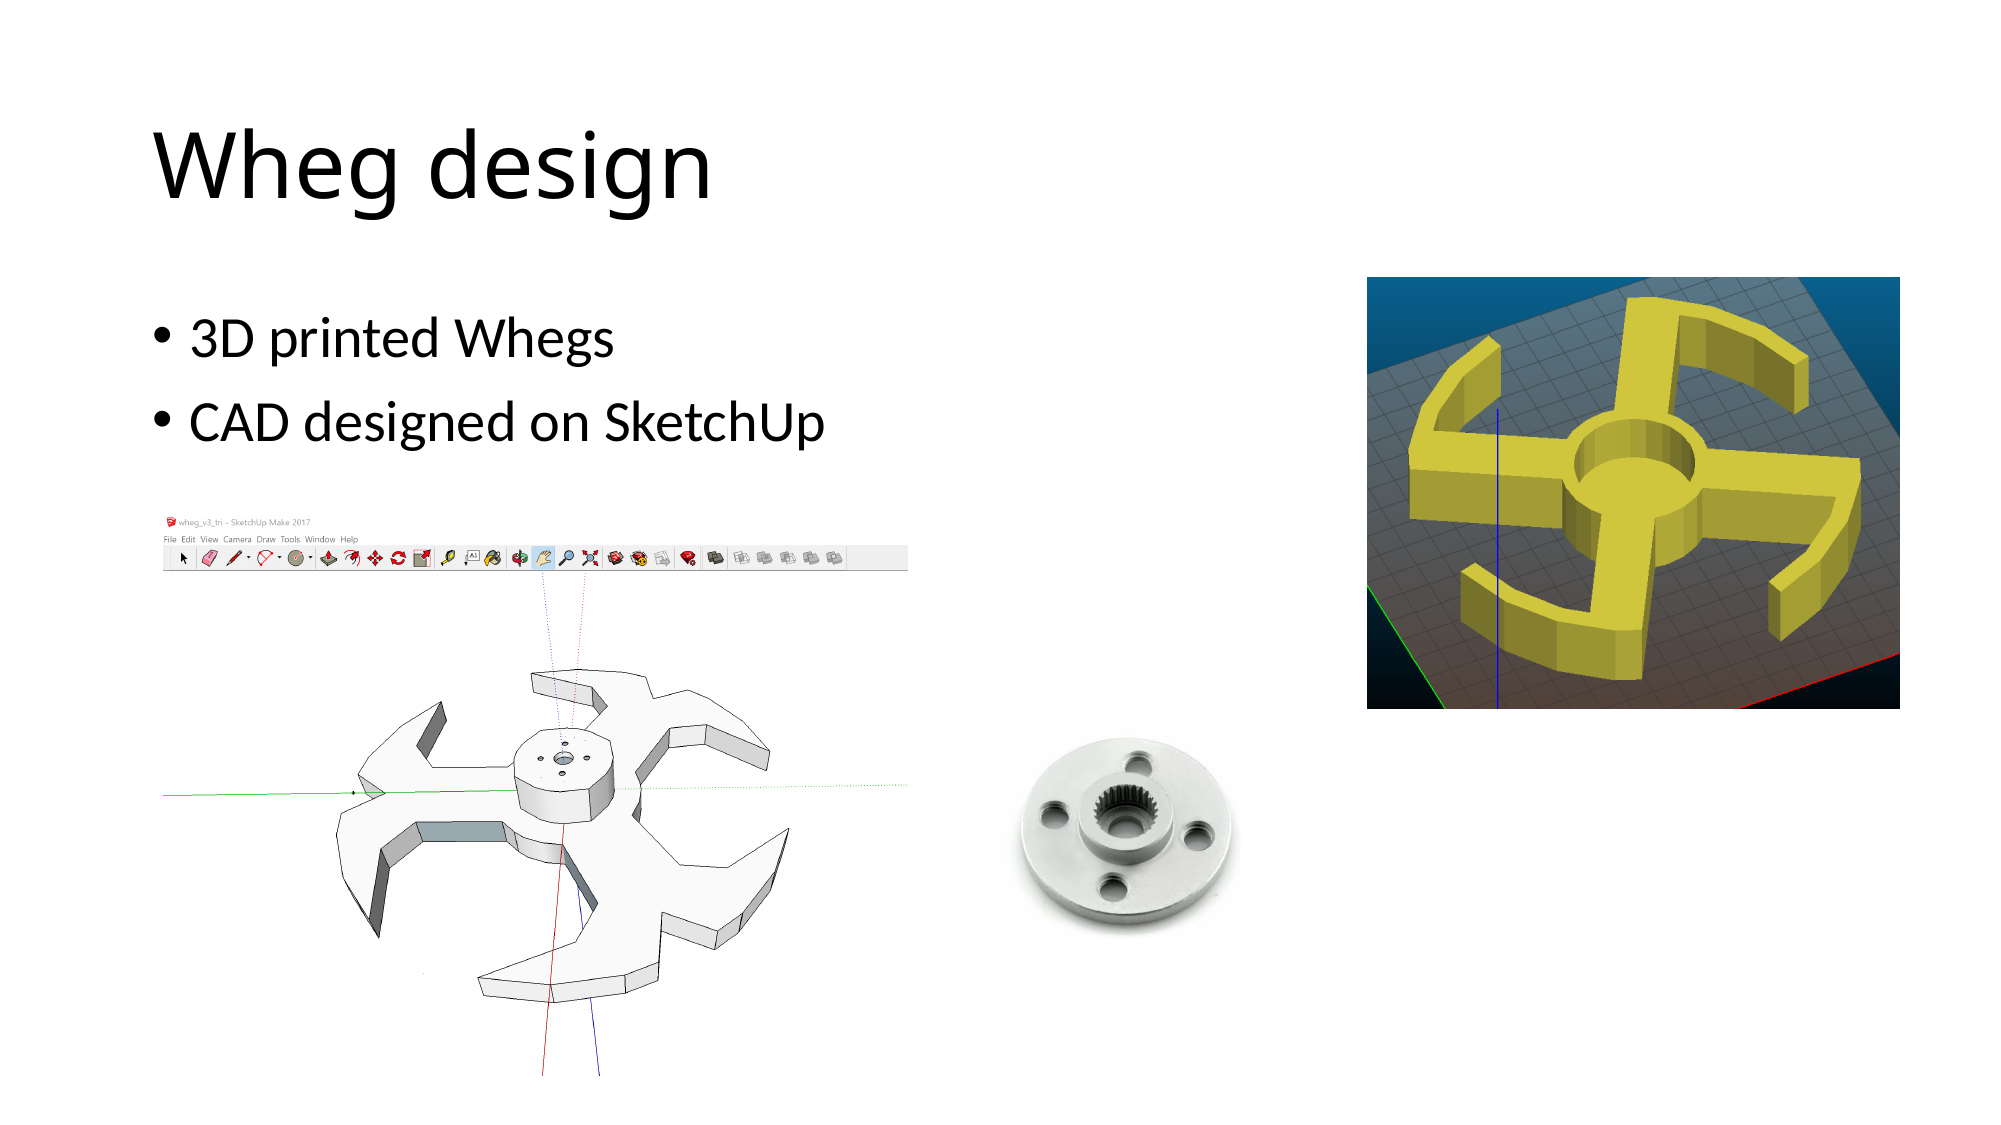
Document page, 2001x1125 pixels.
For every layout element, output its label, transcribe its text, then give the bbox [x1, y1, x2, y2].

picture [1367, 277, 1900, 709]
picture [163, 514, 908, 1076]
picture [976, 688, 1241, 939]
list 3D printed Whegs CAD designed on SketchUp [137, 299, 1863, 1014]
title Wheg design [137, 59, 1863, 278]
